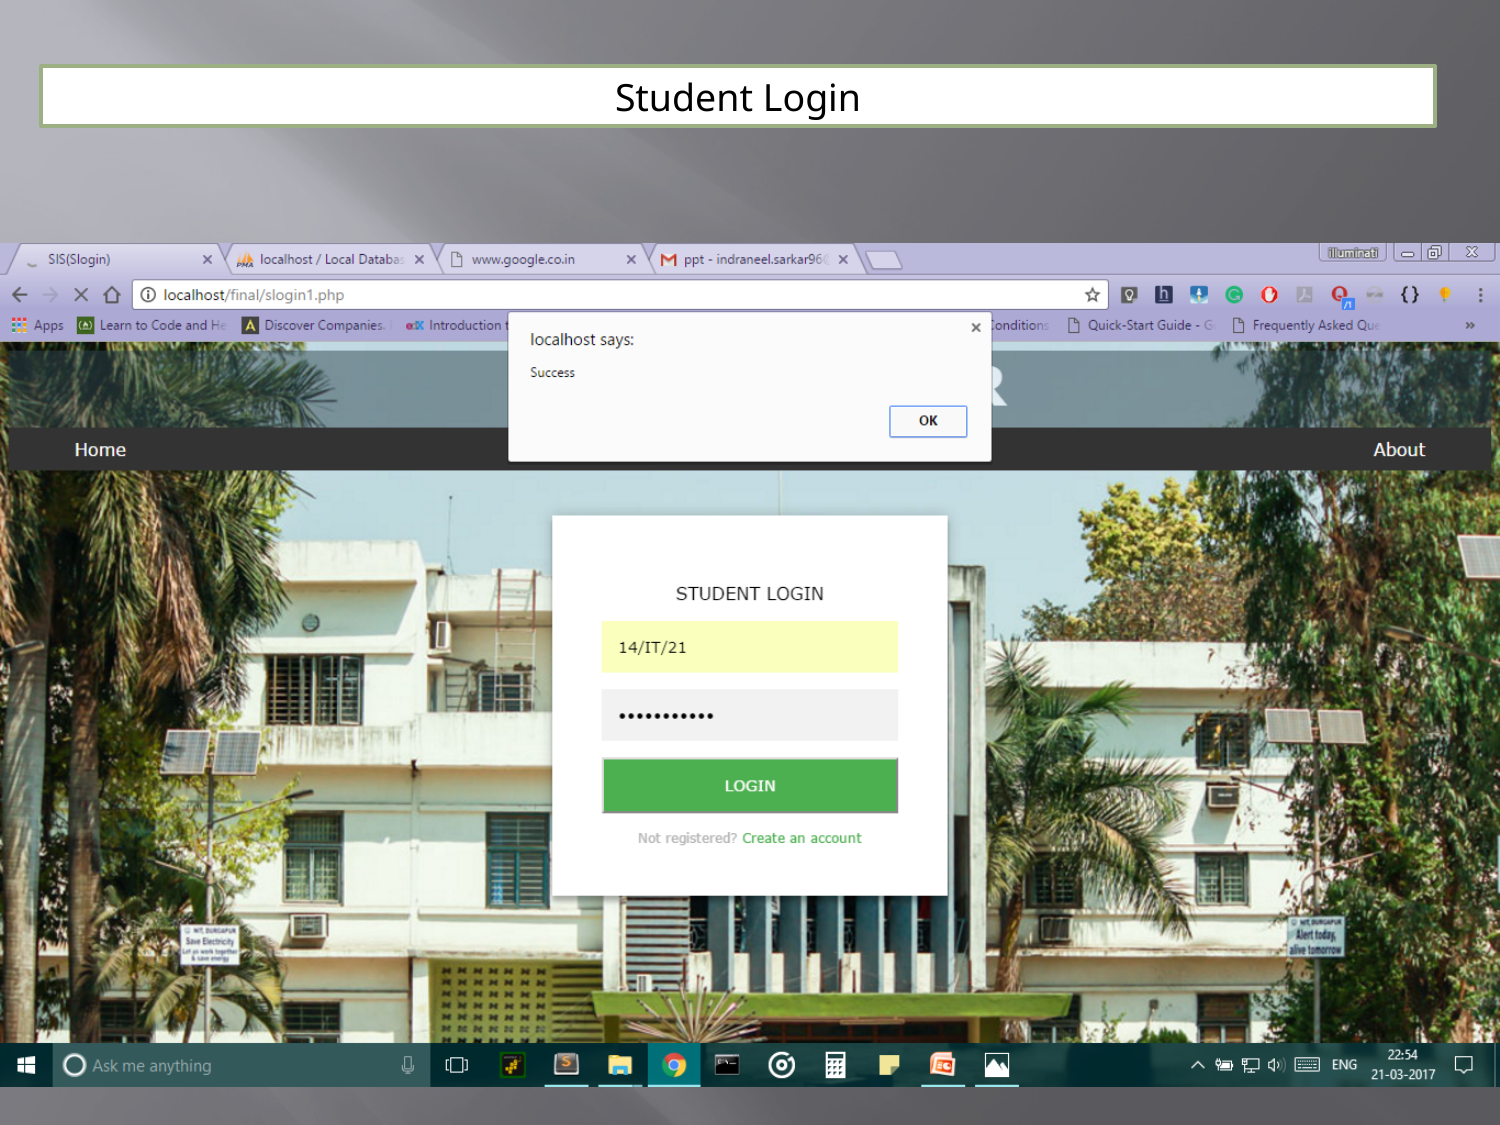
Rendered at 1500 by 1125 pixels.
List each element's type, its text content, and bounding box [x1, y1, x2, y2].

text_box Student Login [39, 64, 1437, 128]
picture [0, 243, 1500, 1088]
